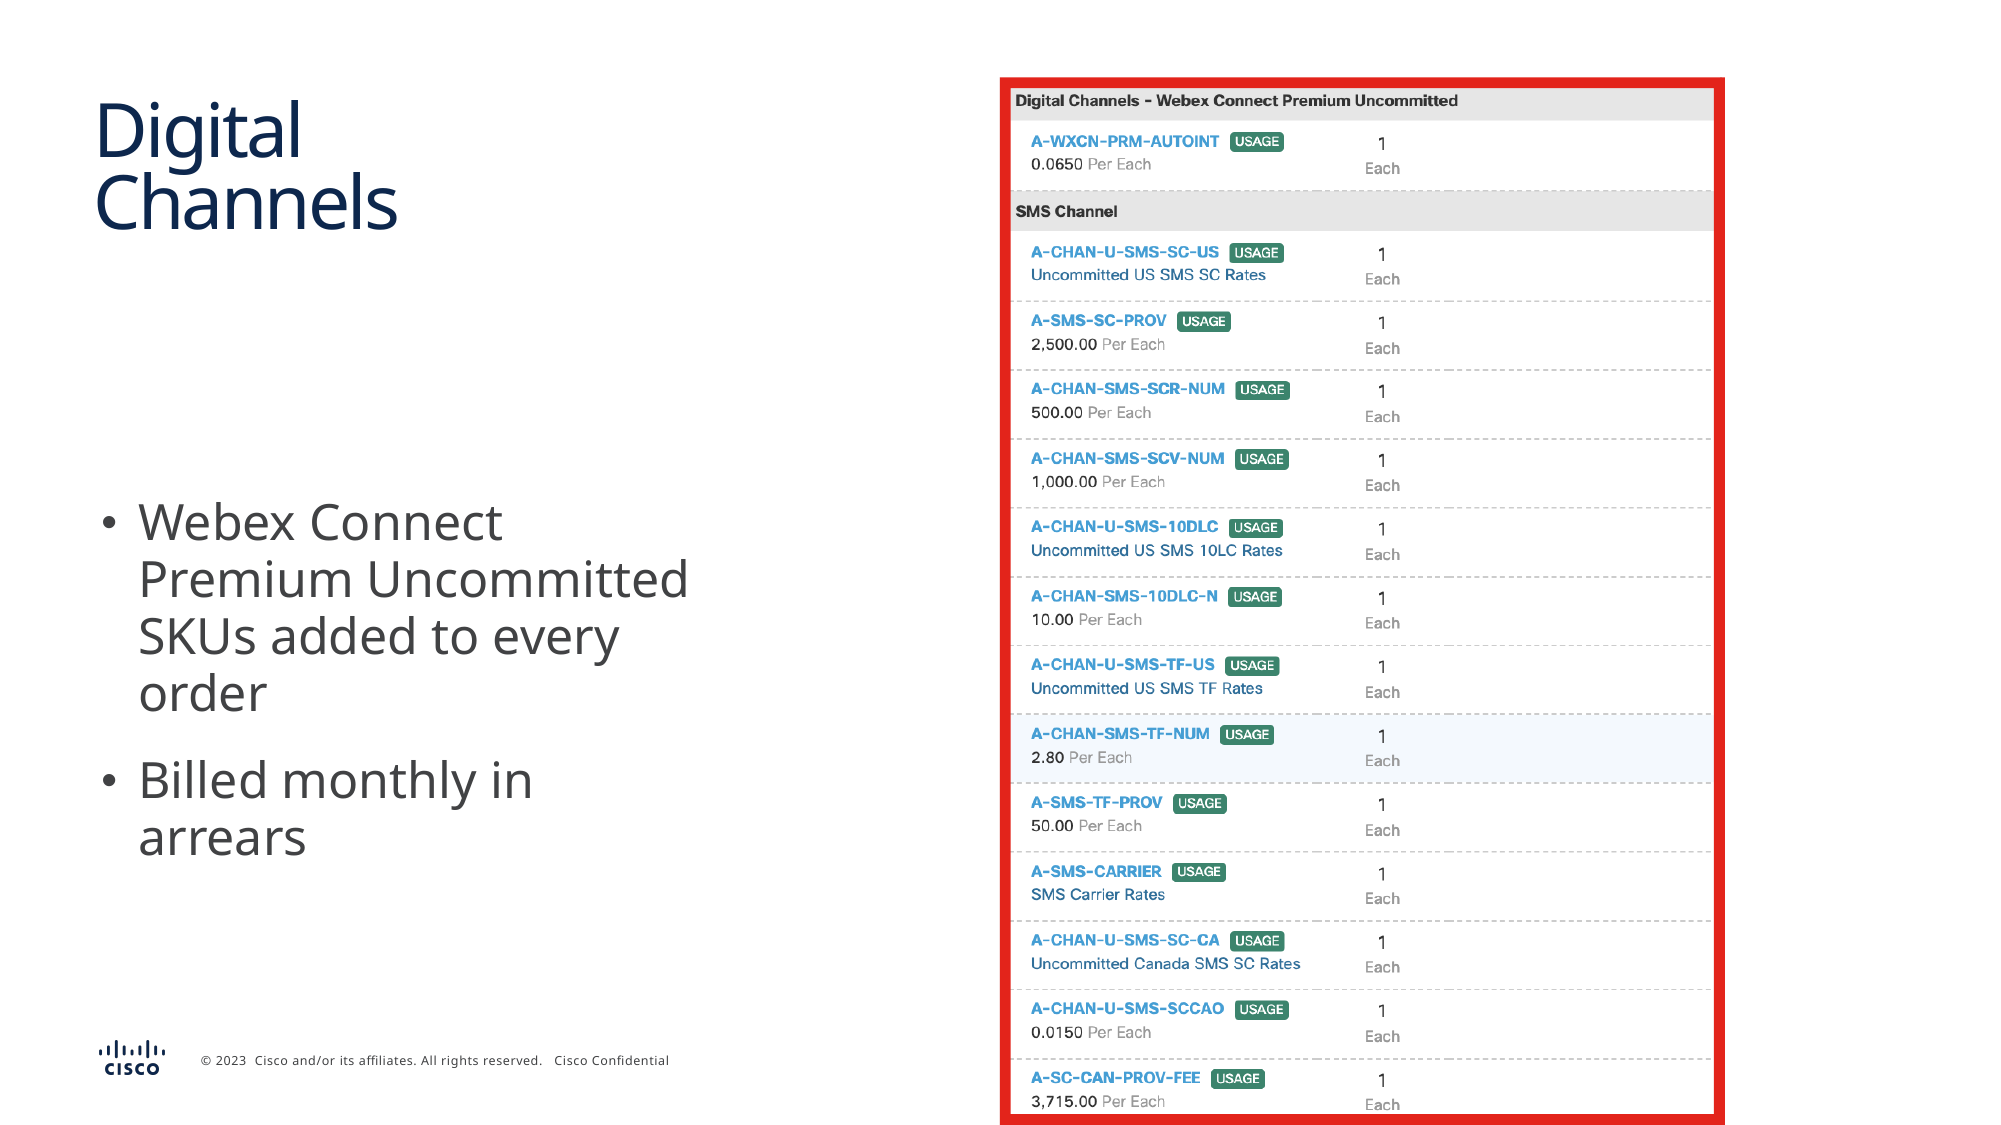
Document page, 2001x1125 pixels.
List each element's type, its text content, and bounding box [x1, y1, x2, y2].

list Webex Connect Premium Uncommitted SKUs added to every order Billed monthly in arrears [93, 487, 707, 1019]
picture [99, 1040, 165, 1075]
title Digital Channels [93, 99, 513, 438]
picture [999, 77, 1725, 1125]
